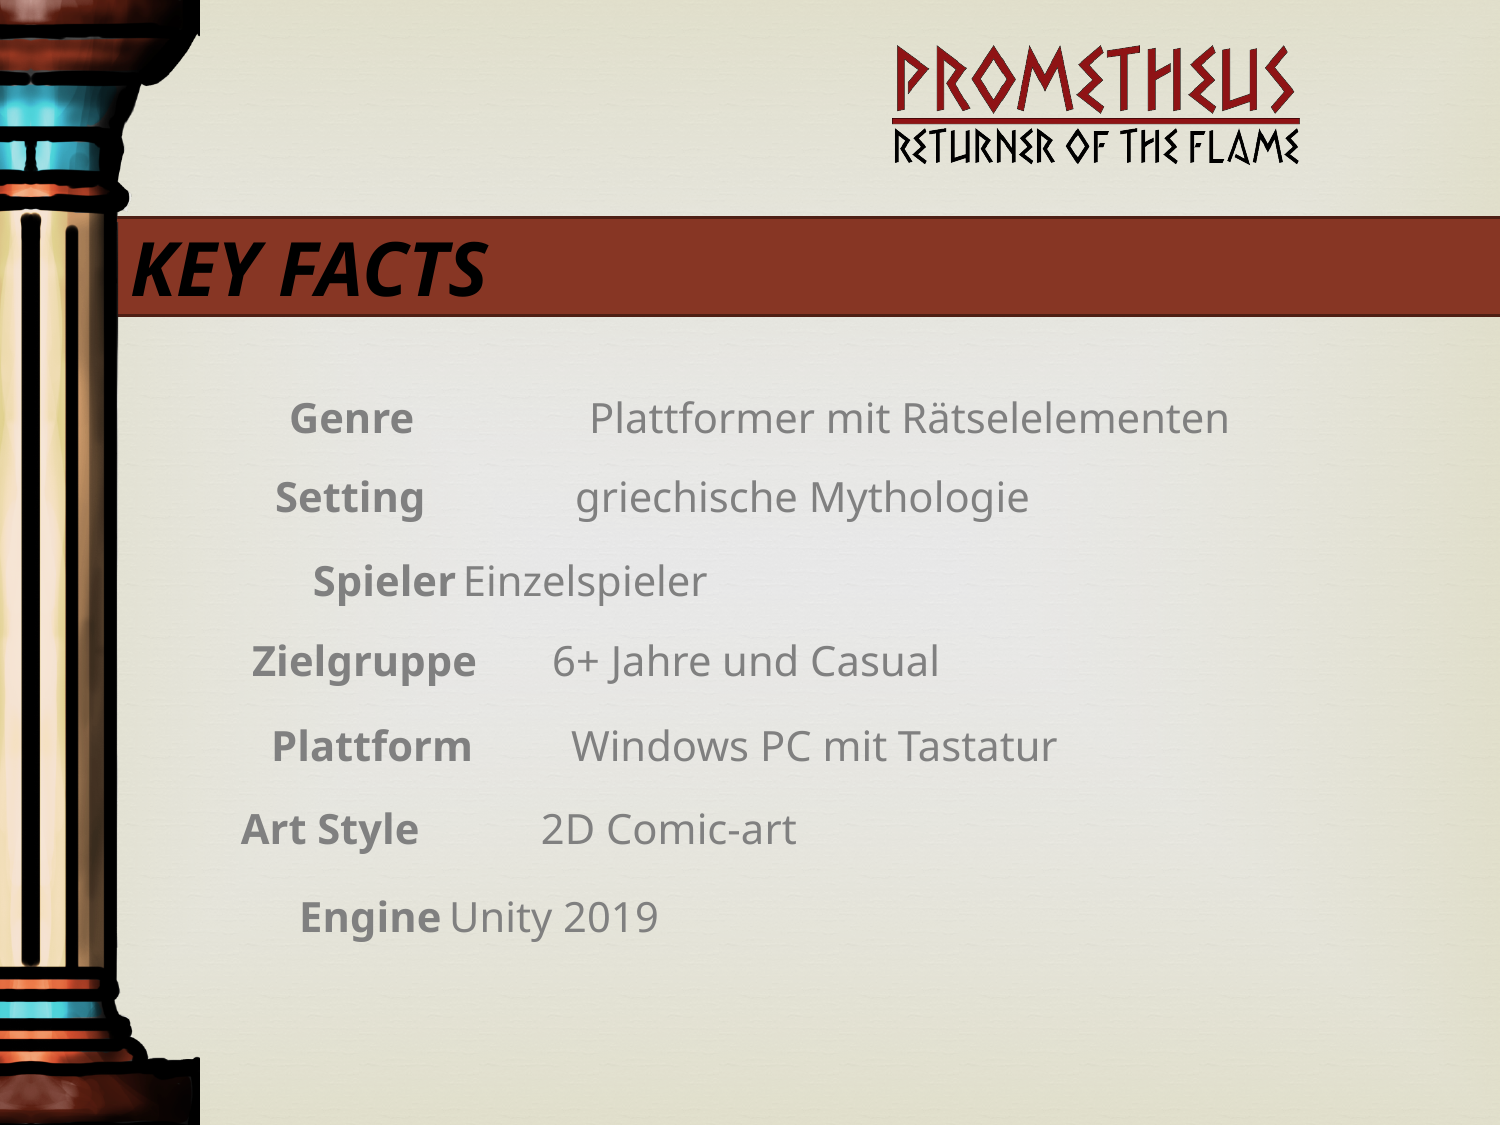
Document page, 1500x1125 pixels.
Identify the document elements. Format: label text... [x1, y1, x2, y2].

text_box Zielgruppe 6+ Jahre und Casual [237, 627, 956, 692]
picture [0, 0, 200, 1125]
picture [891, 34, 1300, 173]
text_box Plattform Windows PC mit Tastatur [256, 712, 1073, 778]
text_box Engine Unity 2019 [284, 883, 675, 949]
text_box Genre Plattformer mit Rätselelementen [274, 384, 1246, 450]
text_box KEY FACTS [115, 214, 1392, 320]
text_box Spieler Einzelspieler [298, 547, 723, 613]
text_box Setting griechische Mythologie [260, 462, 1045, 528]
text_box Art Style 2D Comic-art [226, 795, 812, 861]
